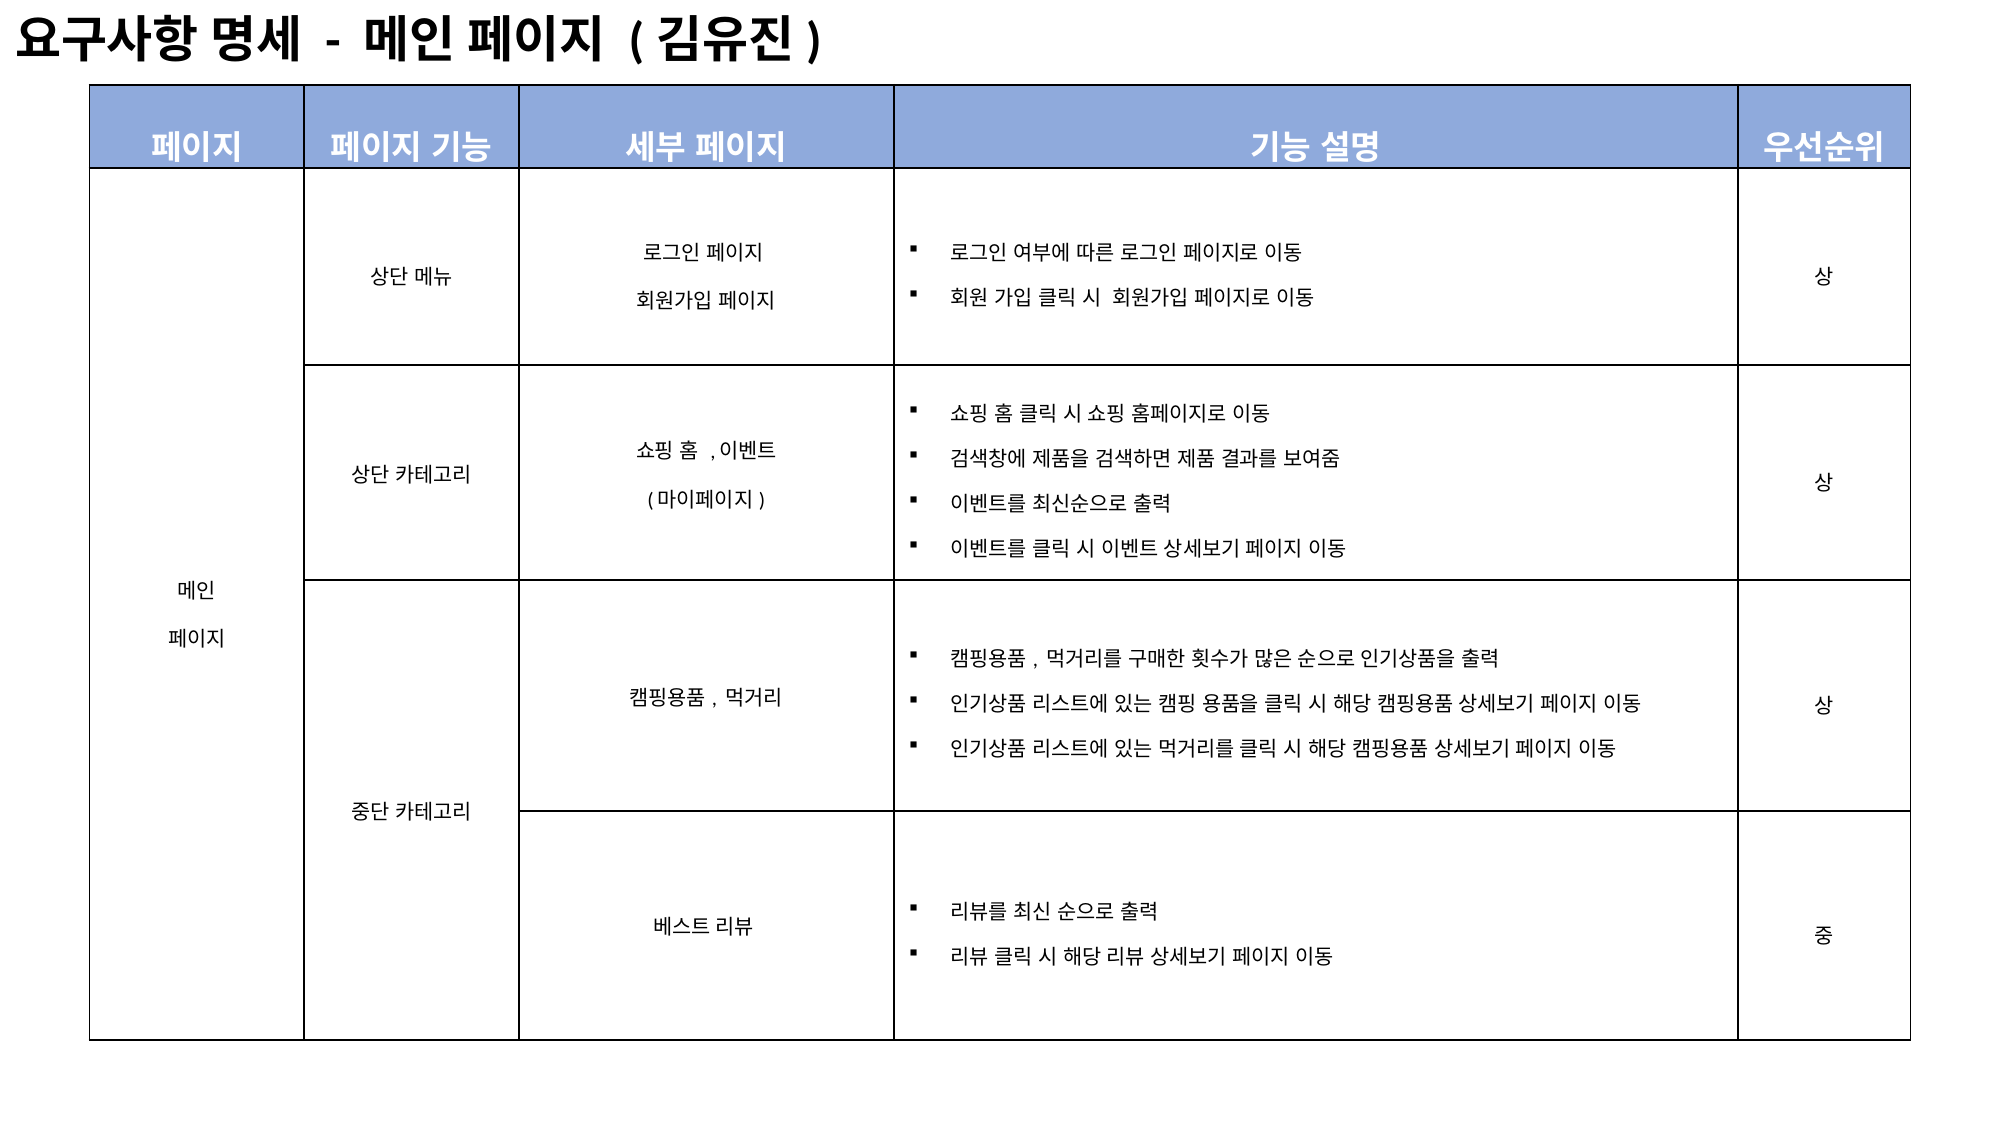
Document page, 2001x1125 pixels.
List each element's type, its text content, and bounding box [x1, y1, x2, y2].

table_cell 상 [1739, 169, 1910, 364]
table_cell 메인 페이지 [90, 169, 303, 1039]
table_header 페이지 기능 [305, 86, 518, 167]
table_cell 중단 카테고리 [305, 581, 518, 1039]
table_header 페이지 [90, 86, 303, 167]
table_cell 캠핑용품, 먹거리를 구매한 횟수가 많은 순으로 인기상품을 출력 인기상품 리스트에 있는 캠핑 용품을 클릭 시 해당 캠핑용품 상세보기 페이지 이동 인기상품 리스트에 있는 먹거리를 클릭 시 해당 캠핑용품 상세보기 페이지 이동 [895, 581, 1737, 810]
table_cell 중 [1739, 812, 1910, 1039]
table_cell 쇼핑 홈 클릭 시 쇼핑 홈페이지로 이동 검색창에 제품을 검색하면 제품 결과를 보여줌 이벤트를 최신순으로 출력 이벤트를 클릭 시 이벤트 상세보기 페이지 이동 [895, 366, 1737, 579]
table_cell 리뷰를 최신 순으로 출력 리뷰 클릭 시 해당 리뷰 상세보기 페이지 이동 [895, 812, 1737, 1039]
table_cell 상단 메뉴 [305, 169, 518, 364]
table_header 기능 설명 [895, 86, 1737, 167]
text_box 요구사항 명세 - 메인 페이지 (김유진) [0, 0, 952, 75]
table_header 세부 페이지 [520, 86, 893, 167]
table_cell 캠핑용품, 먹거리 [520, 581, 893, 810]
table_cell 베스트 리뷰 [520, 812, 893, 1039]
table_header 우선순위 [1739, 86, 1910, 167]
table_cell 로그인 여부에 따른 로그인 페이지로 이동 회원 가입 클릭 시 회원가입 페이지로 이동 [895, 169, 1737, 364]
table_cell 상 [1739, 366, 1910, 579]
table_cell 로그인 페이지 회원가입 페이지 [520, 169, 893, 364]
table_cell 상 [1739, 581, 1910, 810]
table_cell 쇼핑 홈 ,이벤트 (마이페이지) [520, 366, 893, 579]
table_cell 상단 카테고리 [305, 366, 518, 579]
